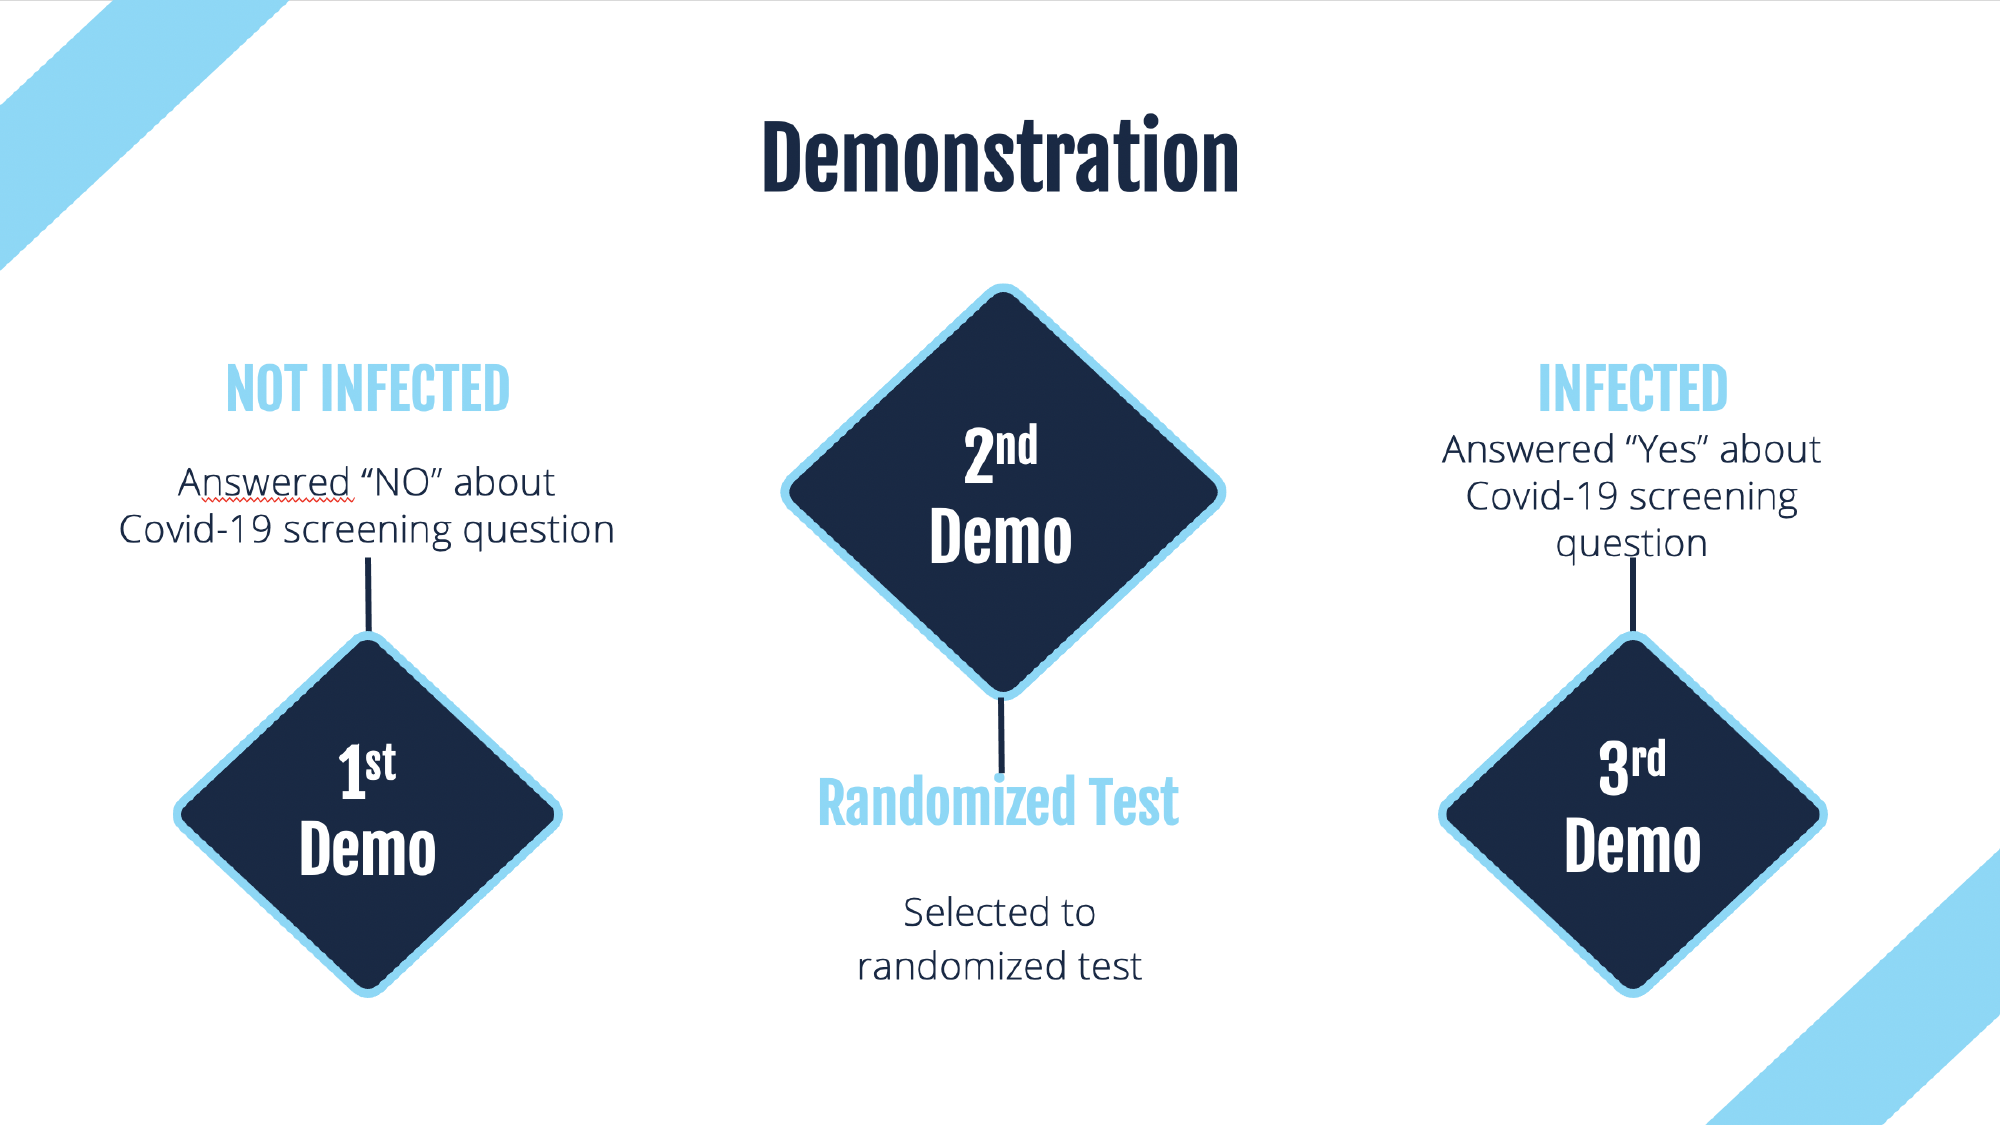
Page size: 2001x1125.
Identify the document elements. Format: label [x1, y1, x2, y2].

list [0, 0, 2000, 1125]
